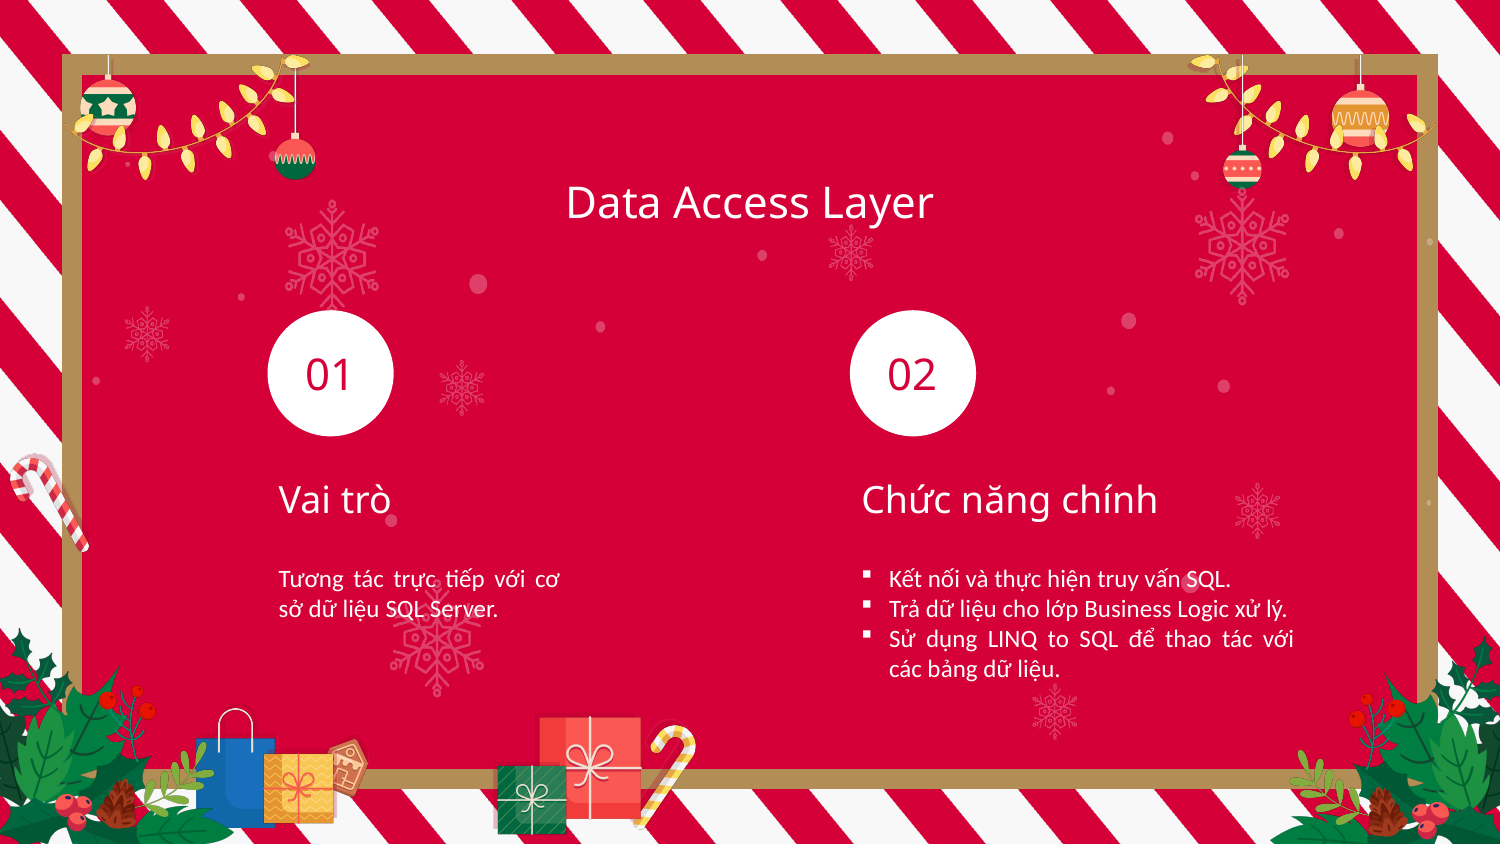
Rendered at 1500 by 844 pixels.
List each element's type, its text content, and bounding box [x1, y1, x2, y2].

text_box Chức năng chính [849, 470, 1333, 528]
text_box 02 [849, 310, 977, 437]
text_box Vai trò [267, 470, 659, 530]
text_box Tương tác trực tiếp với cơ sở dữ liệu SQL Server. [267, 557, 572, 690]
text_box Kết nối và thực hiện truy vấn SQL. Trả dữ liệu cho lớp Business Logic xử lý. Sử dụng LINQ to SQL để thao tác với các bảng dữ liệu. [849, 557, 1307, 719]
picture [0, 0, 1500, 844]
text_box 01 [267, 310, 394, 437]
text_box Data Access Layer [305, 168, 1195, 234]
